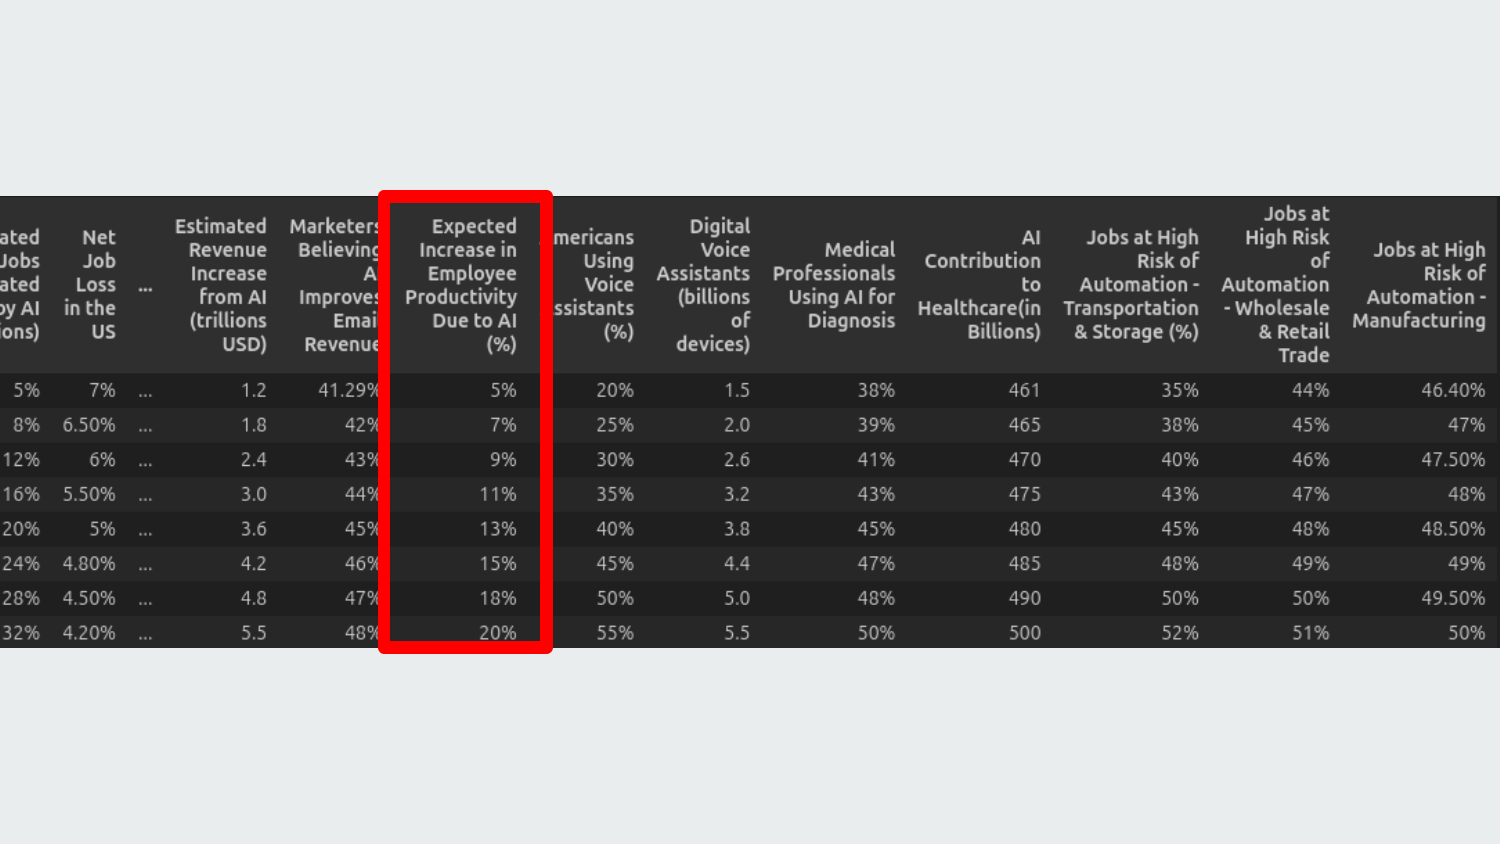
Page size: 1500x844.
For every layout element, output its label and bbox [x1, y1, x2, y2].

picture [0, 196, 1500, 648]
